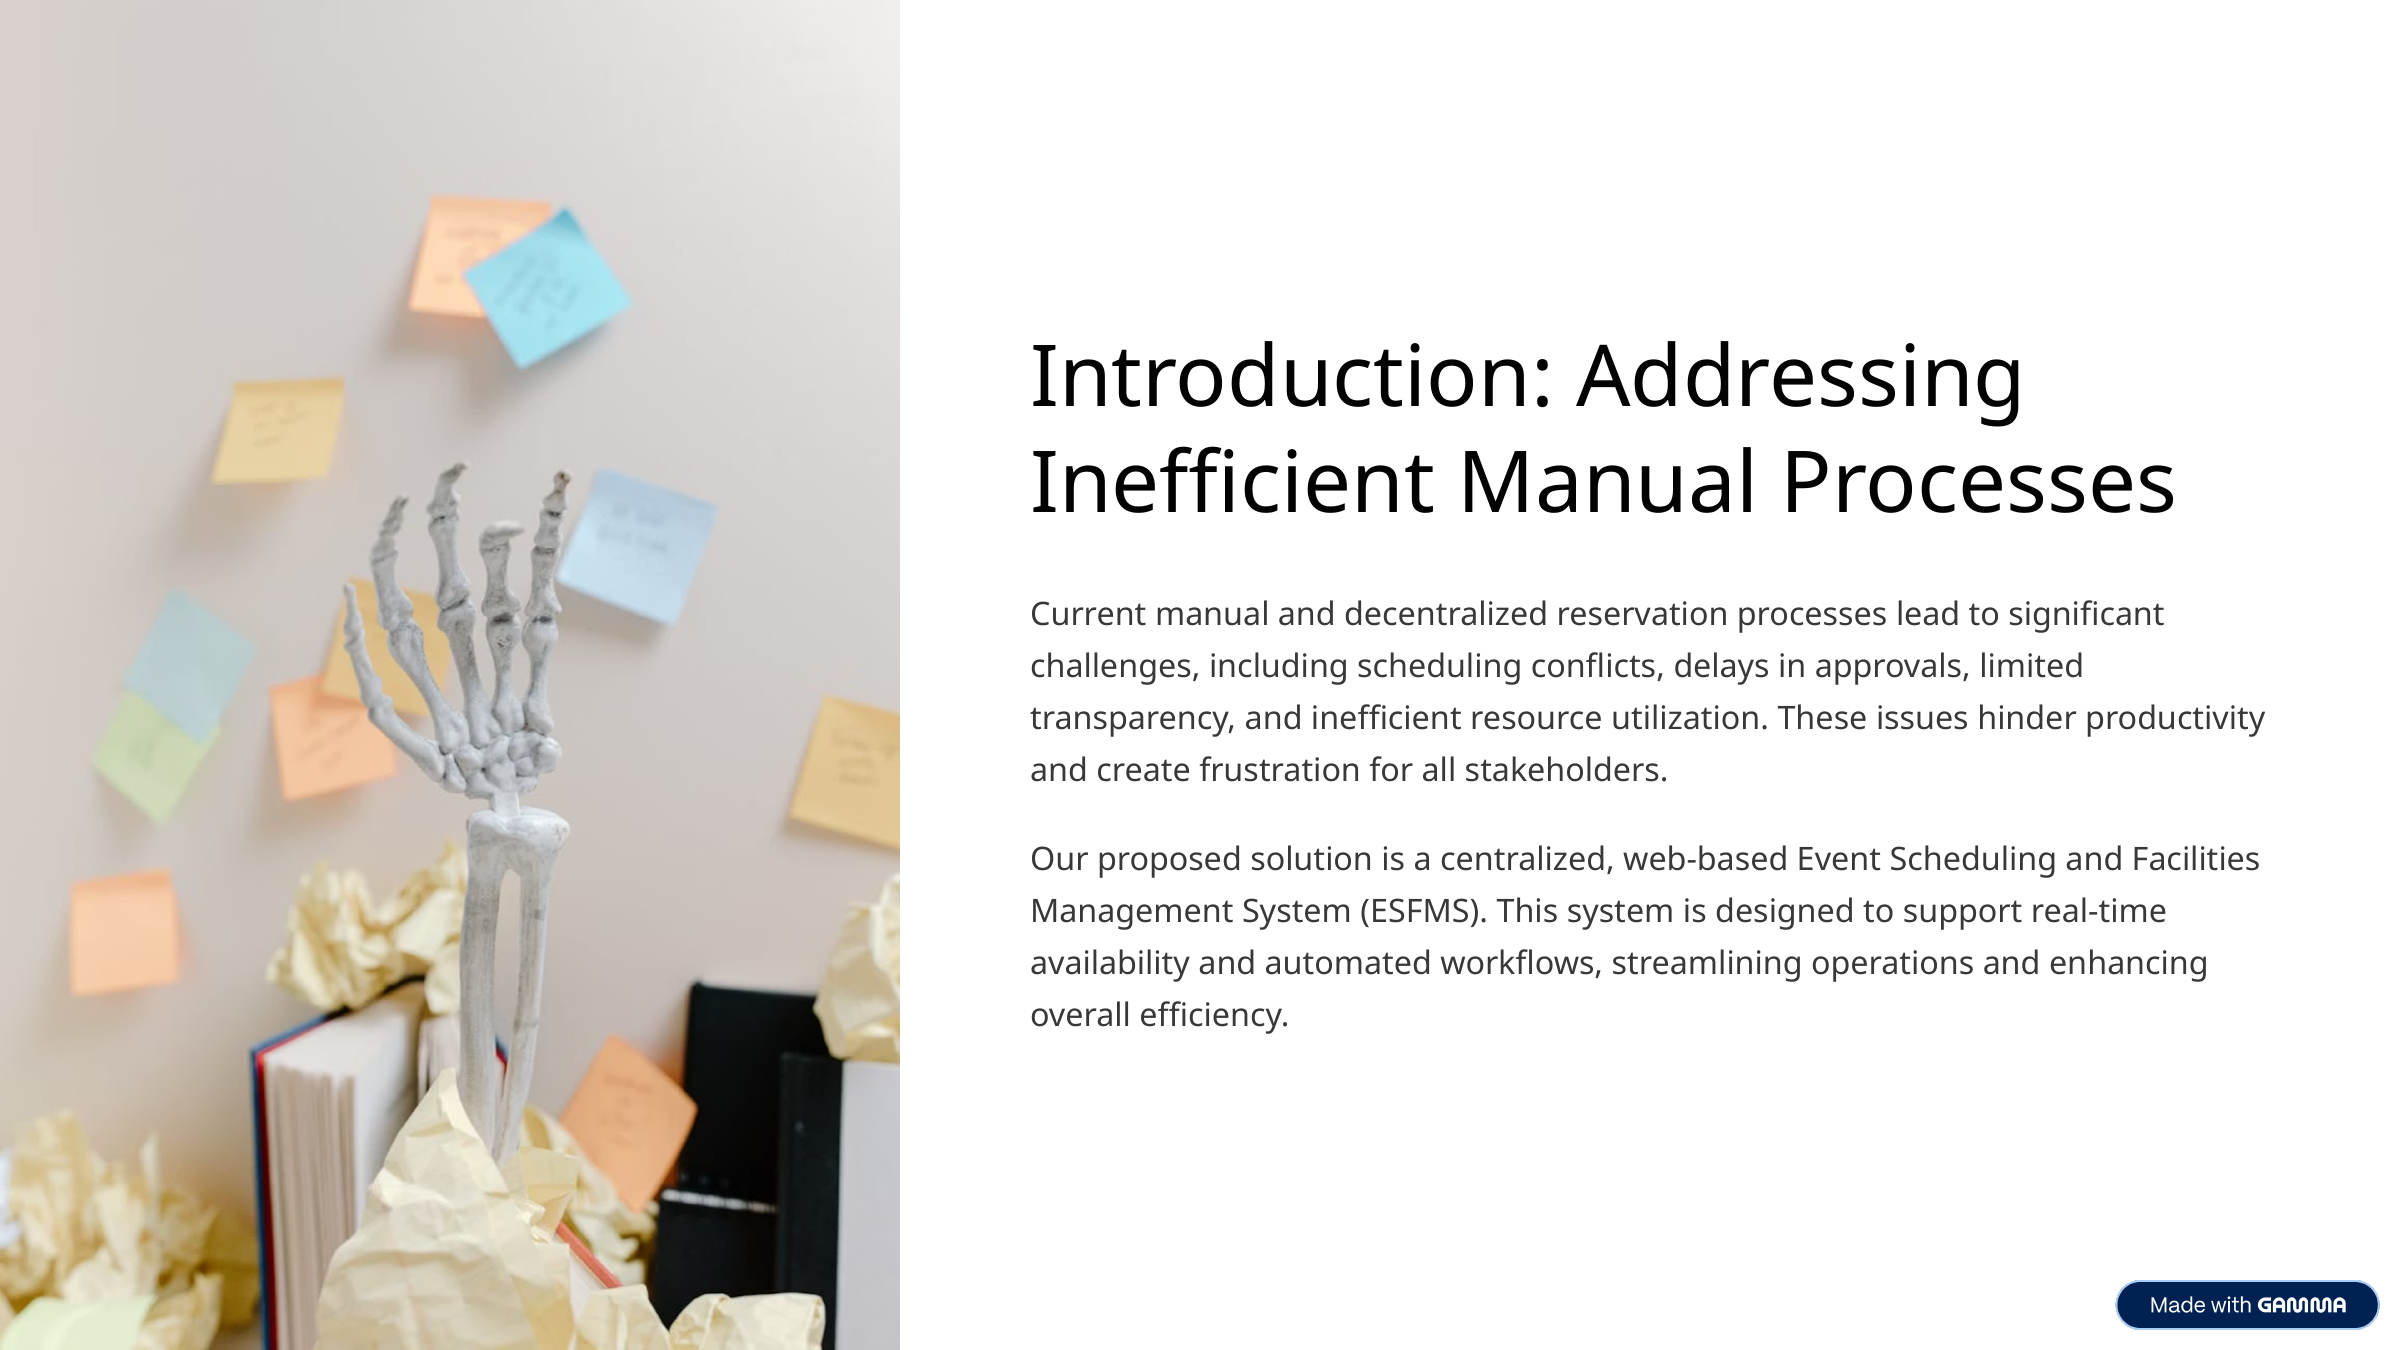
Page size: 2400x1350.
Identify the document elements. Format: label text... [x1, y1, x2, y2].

text_box Introduction: Addressing Inefficient Manual Processes [1030, 317, 2270, 531]
text_box Current manual and decentralized reservation processes lead to significant challenges, including scheduling conflicts, delays in approvals, limited transparency, and inefficient resource utilization. These issues hinder productivity and create frustration for all stakeholders. [1030, 579, 2270, 788]
text_box Our proposed solution is a centralized, web-based Event Scheduling and Facilities Management System (ESFMS). This system is designed to support real-time availability and automated workflows, streamlining operations and enhancing overall efficiency. [1030, 824, 2270, 1033]
picture [0, 0, 900, 1350]
picture [2106, 1271, 2389, 1339]
